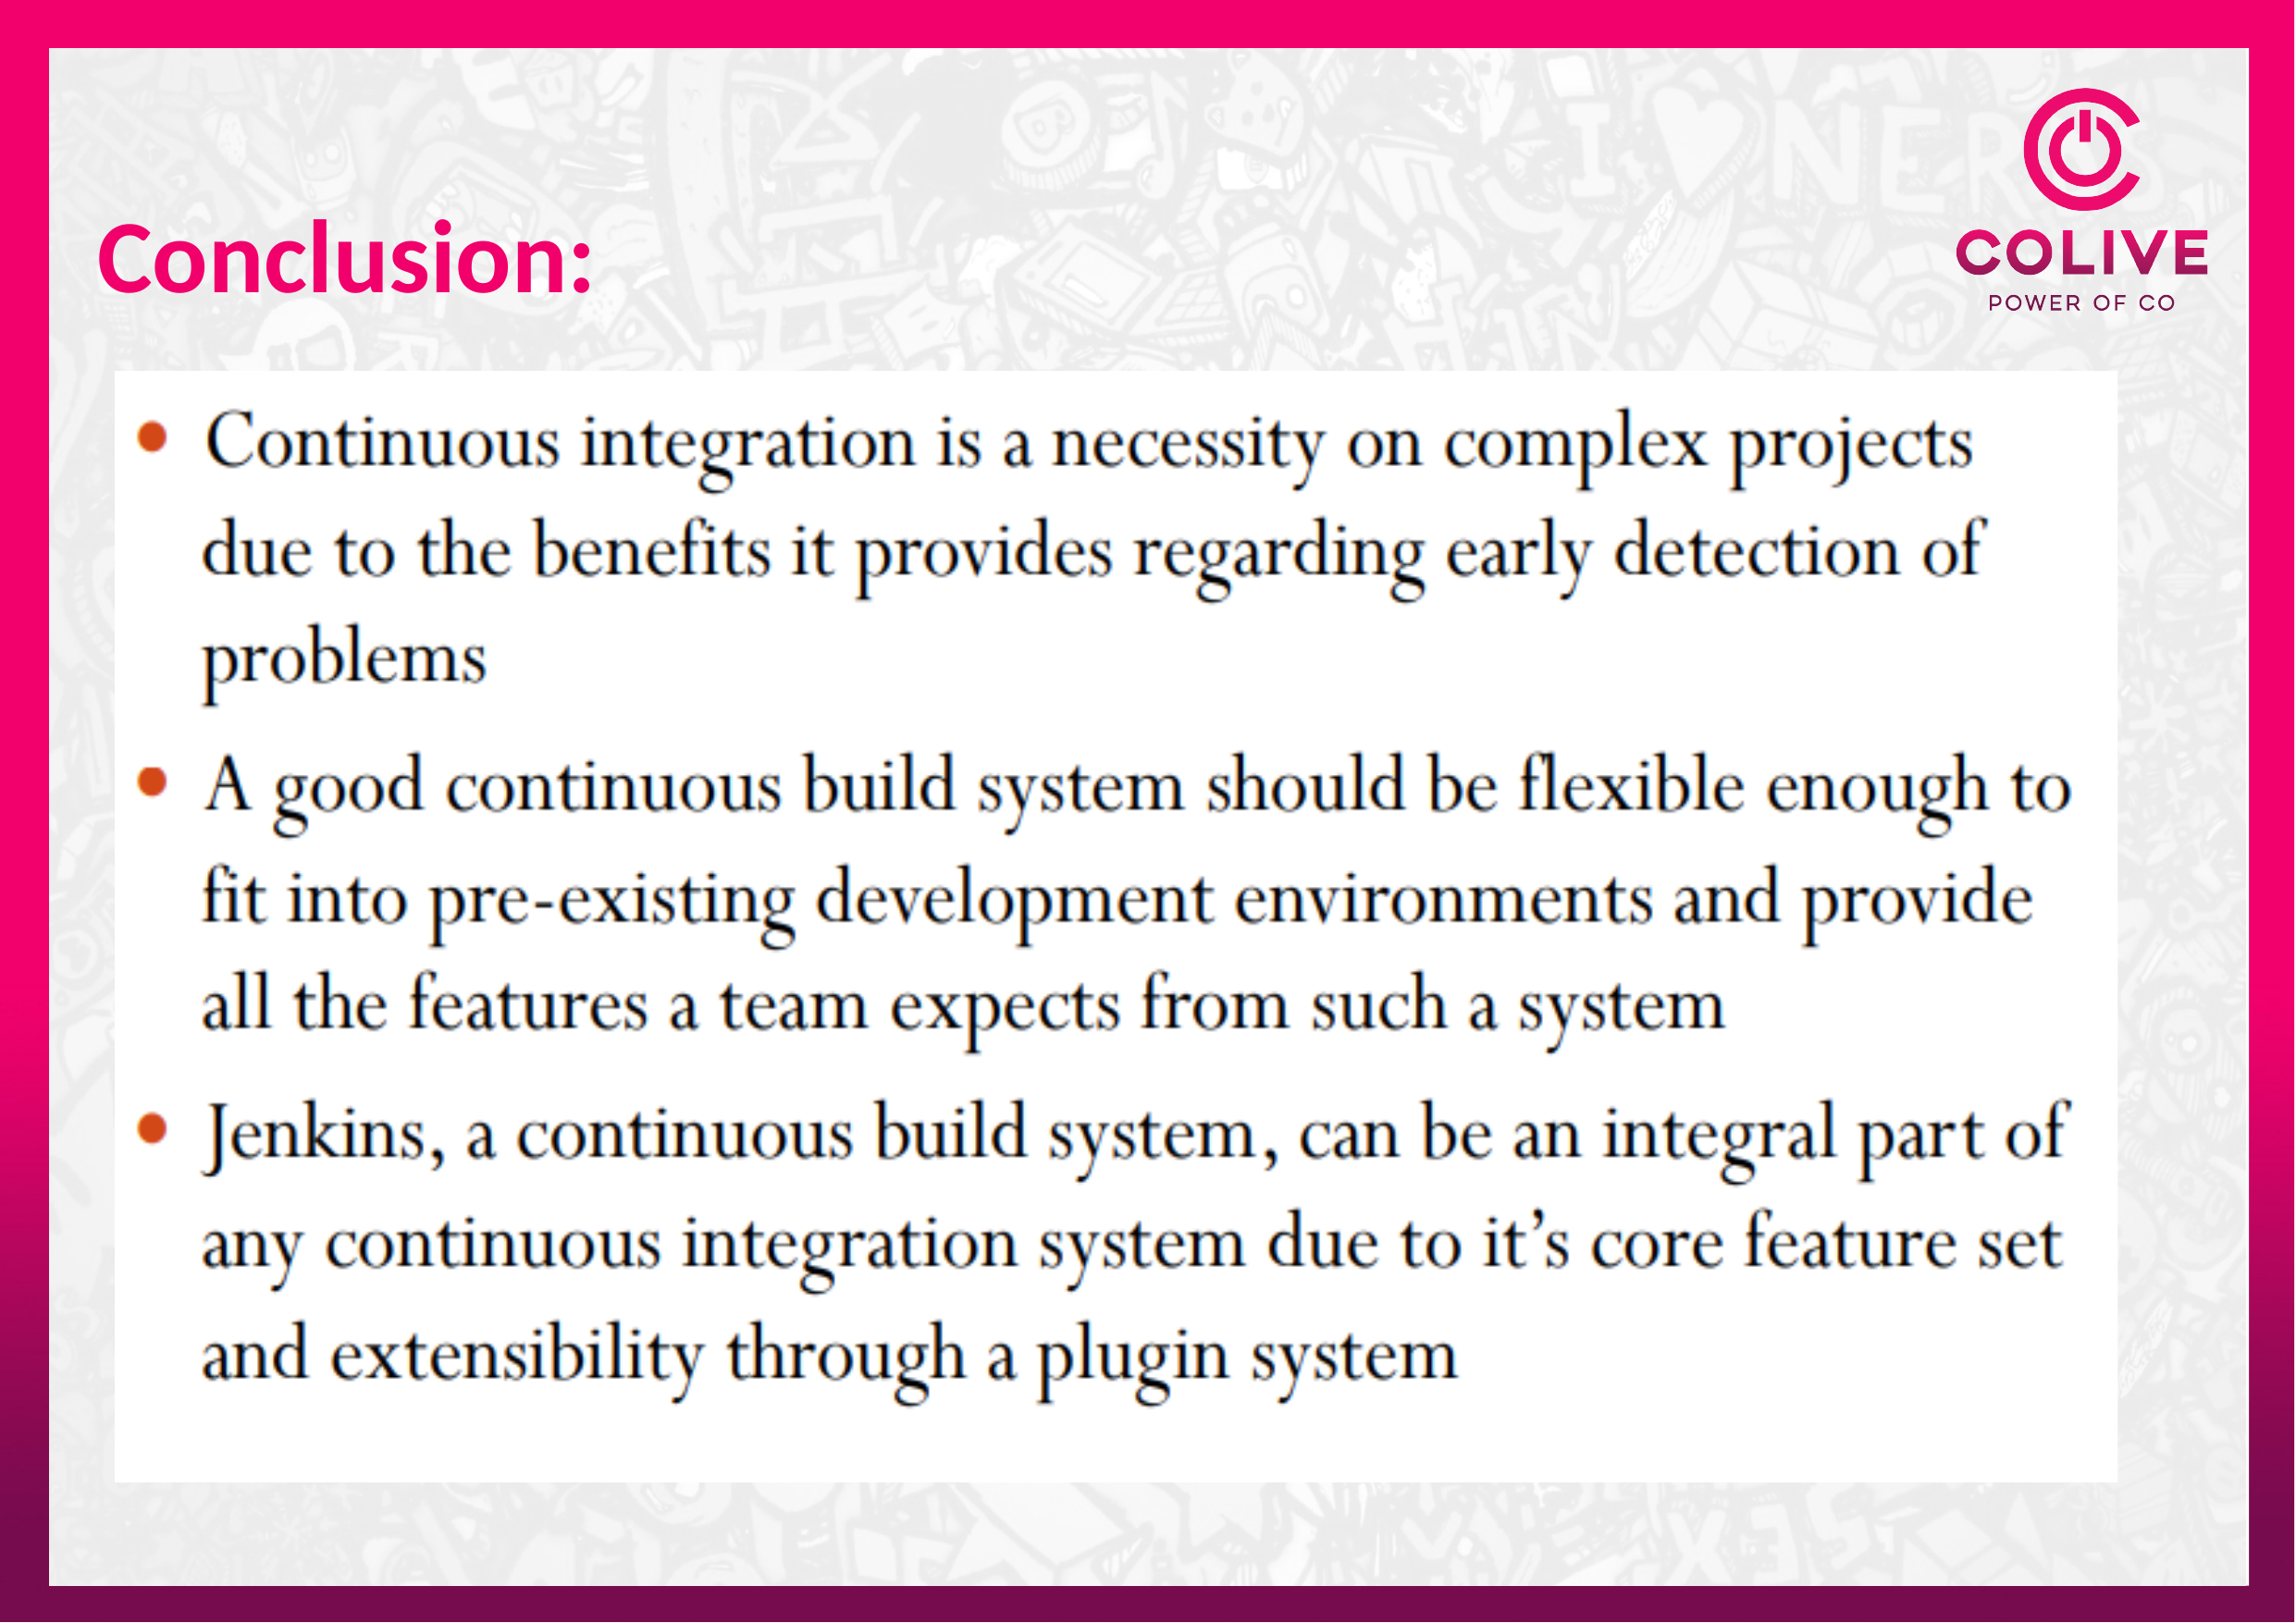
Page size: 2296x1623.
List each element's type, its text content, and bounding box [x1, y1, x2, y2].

picture [0, 0, 2295, 1622]
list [114, 371, 2118, 1482]
text_box Conclusion: [95, 187, 1865, 326]
